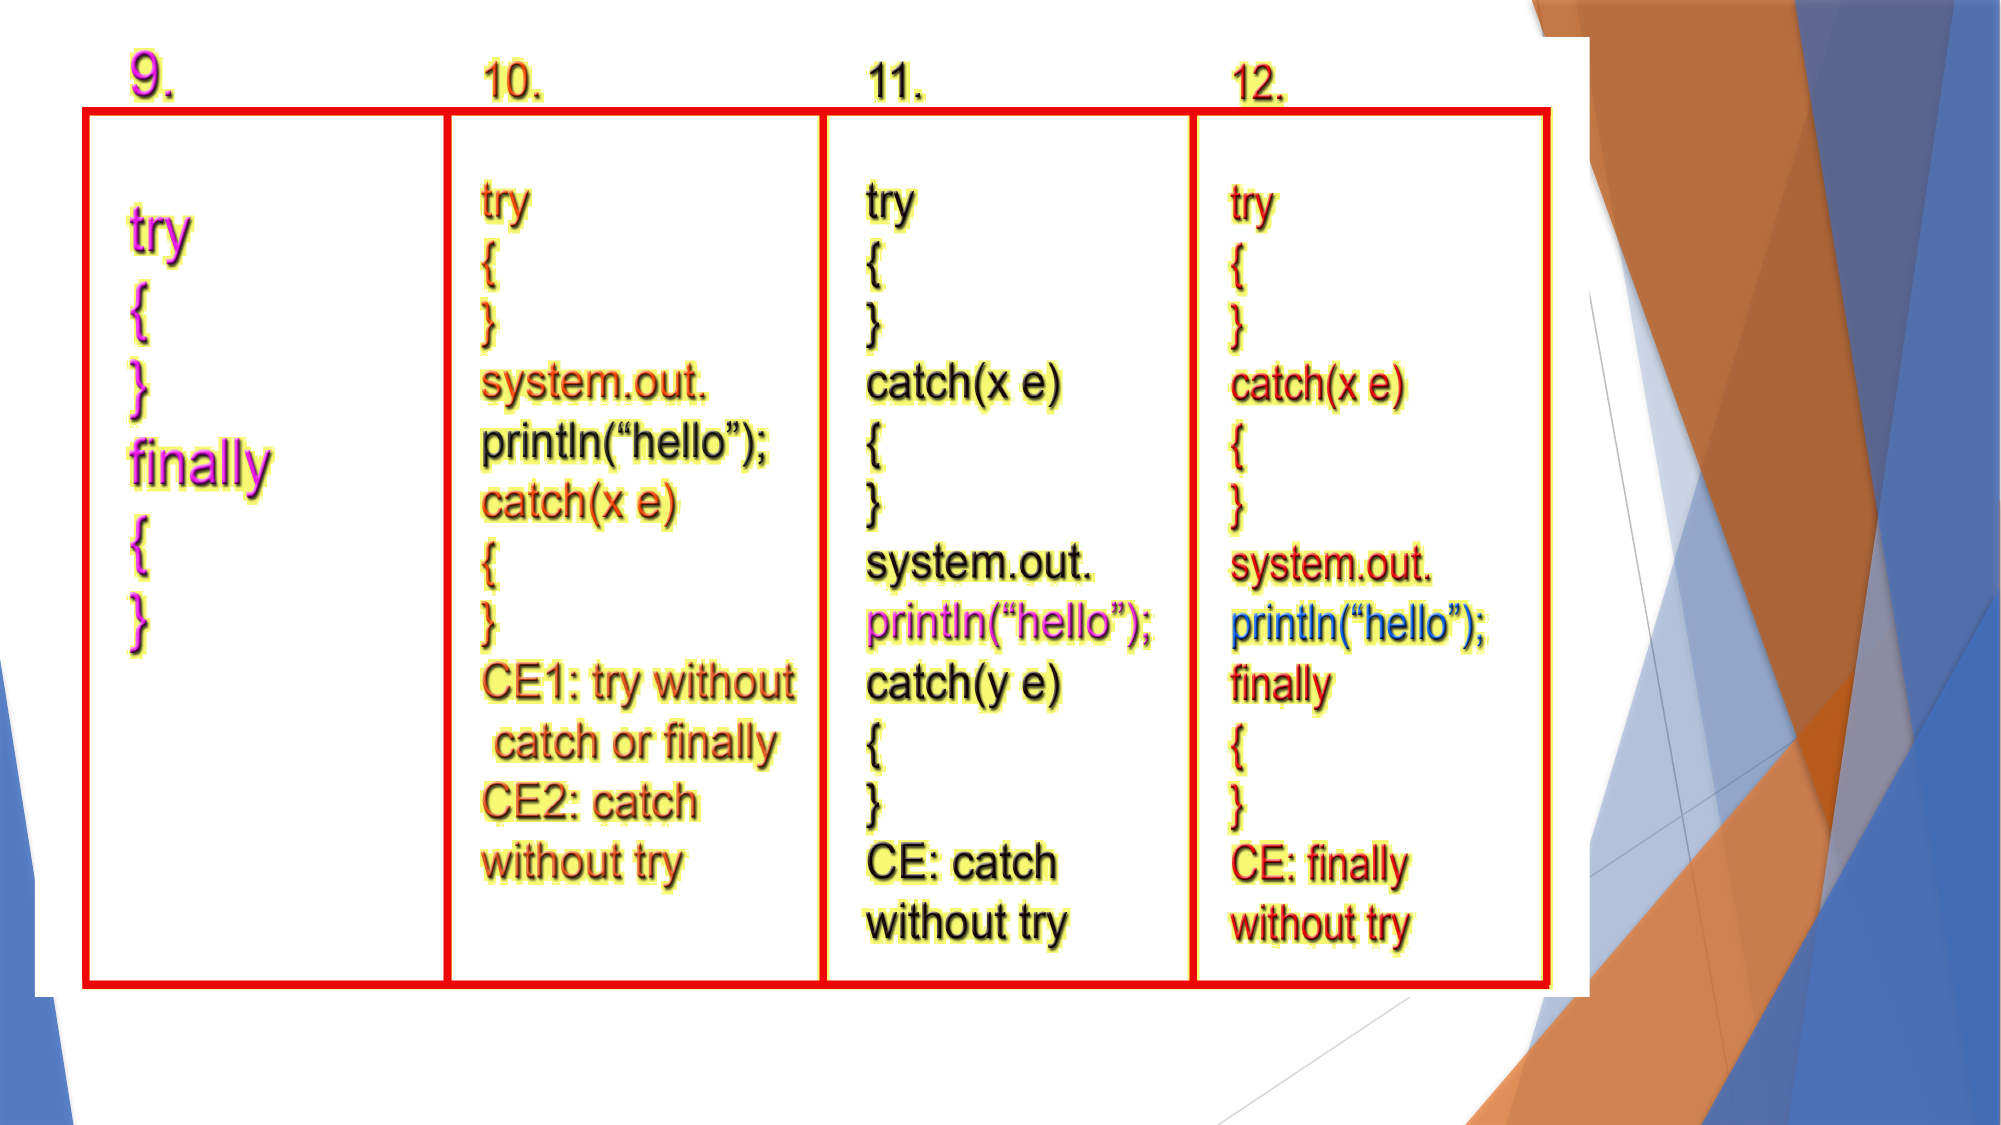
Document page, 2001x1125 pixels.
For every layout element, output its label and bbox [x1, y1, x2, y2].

text_box [34, 36, 1591, 998]
